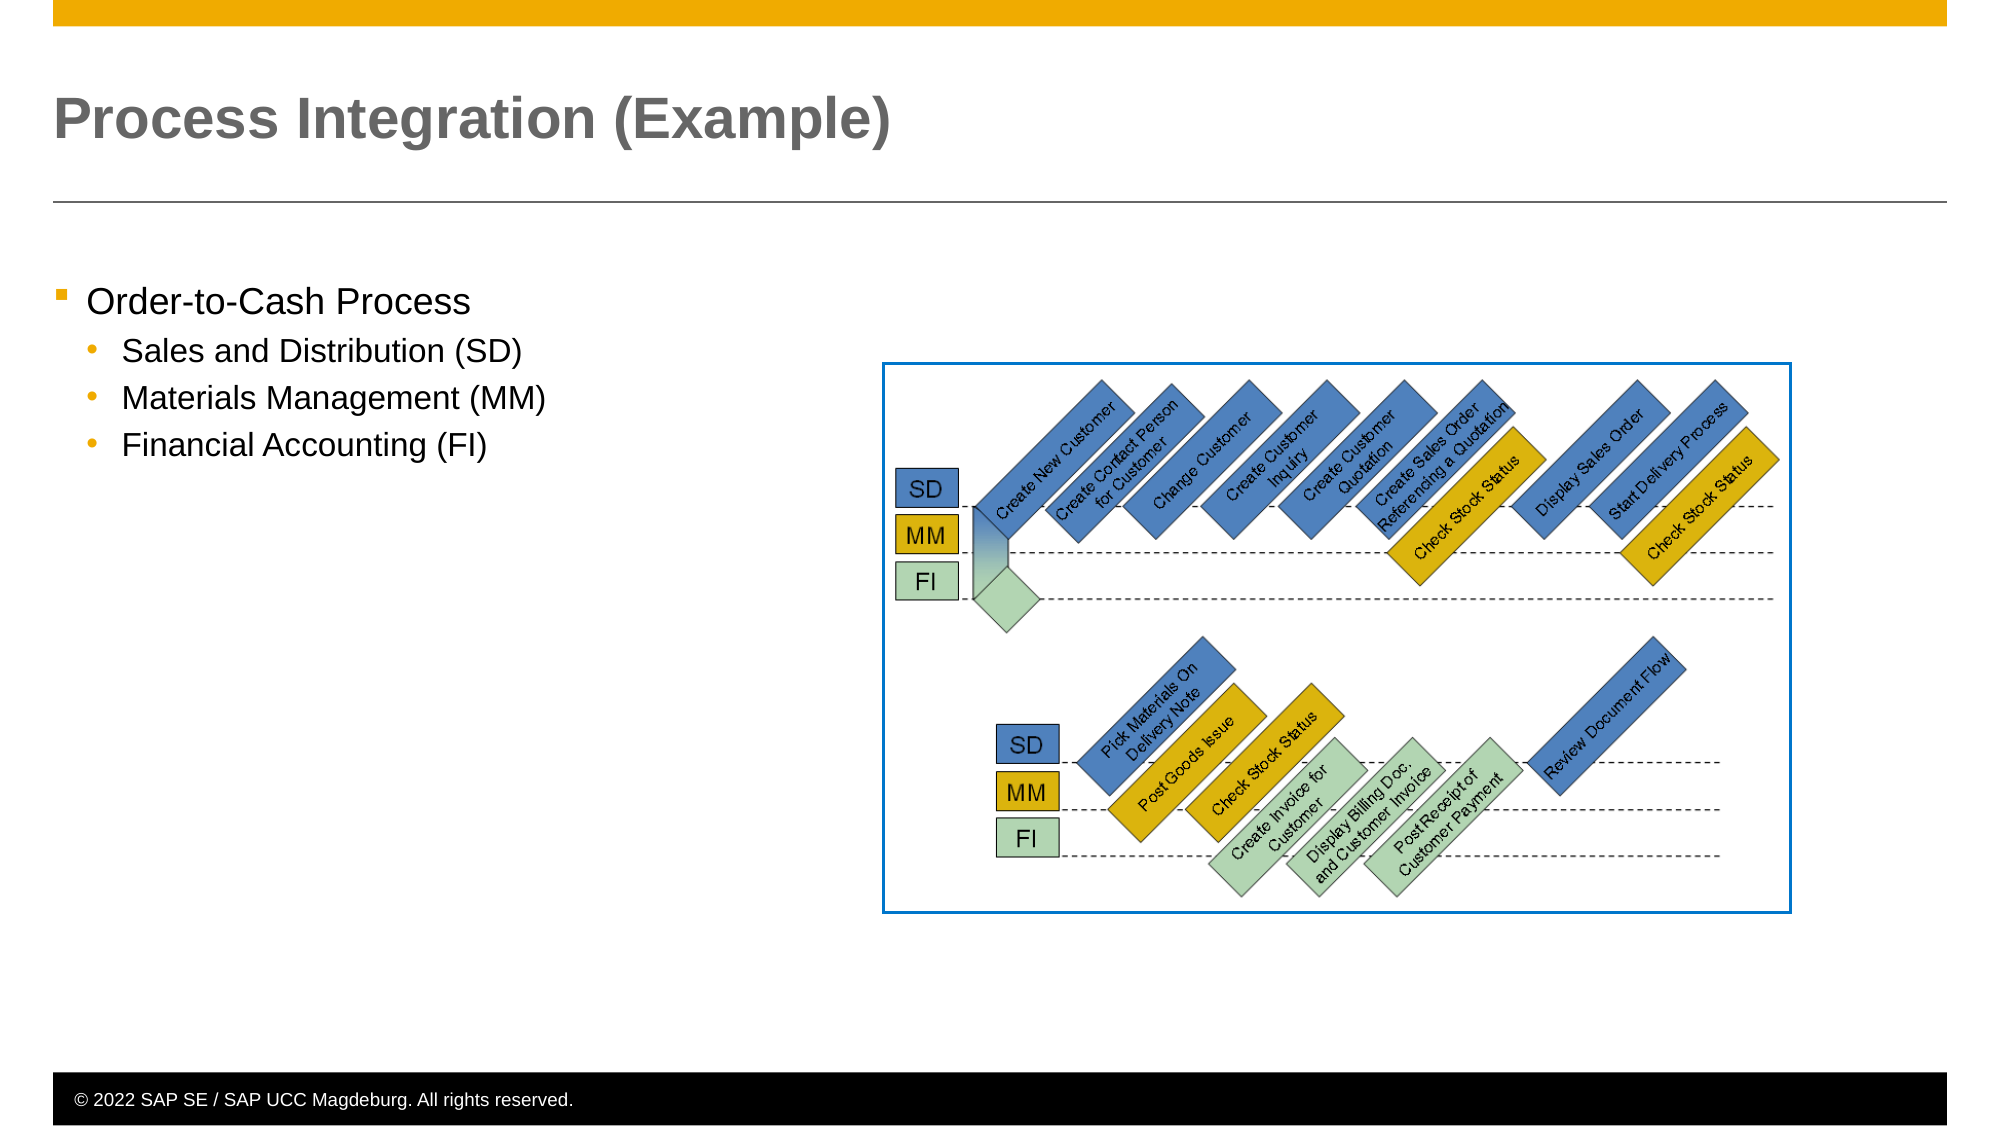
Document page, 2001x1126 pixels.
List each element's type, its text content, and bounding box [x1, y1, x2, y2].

picture [884, 364, 1789, 911]
title Process Integration (Example) [53, 53, 1947, 178]
list Order-to-Cash Process Sales and Distribution (SD) Materials Management (MM) Financial Accounting (FI) [53, 277, 1947, 998]
